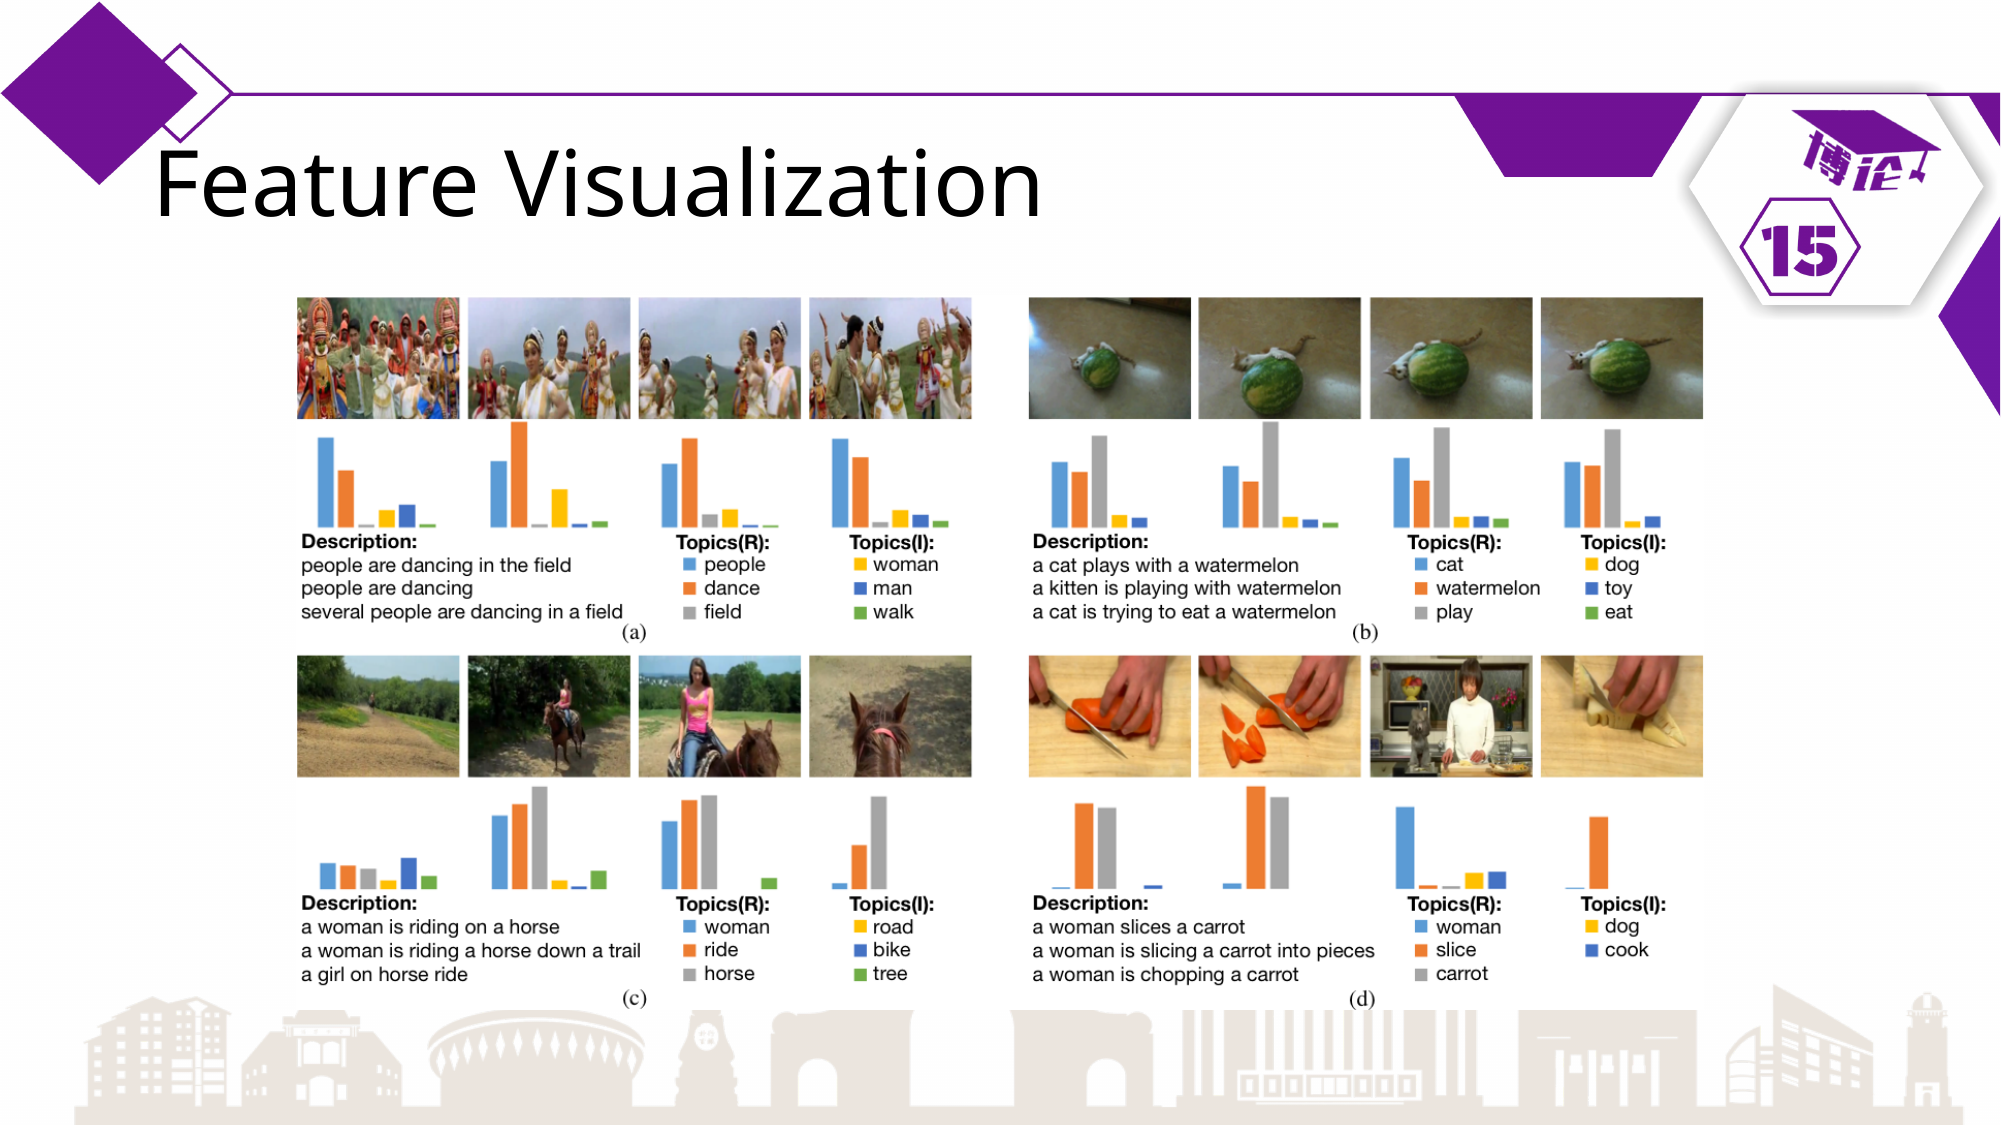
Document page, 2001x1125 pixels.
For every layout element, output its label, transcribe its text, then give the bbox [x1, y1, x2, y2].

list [296, 295, 1704, 1010]
title Feature Visualization [137, 95, 1863, 278]
picture [0, 0, 2001, 1125]
